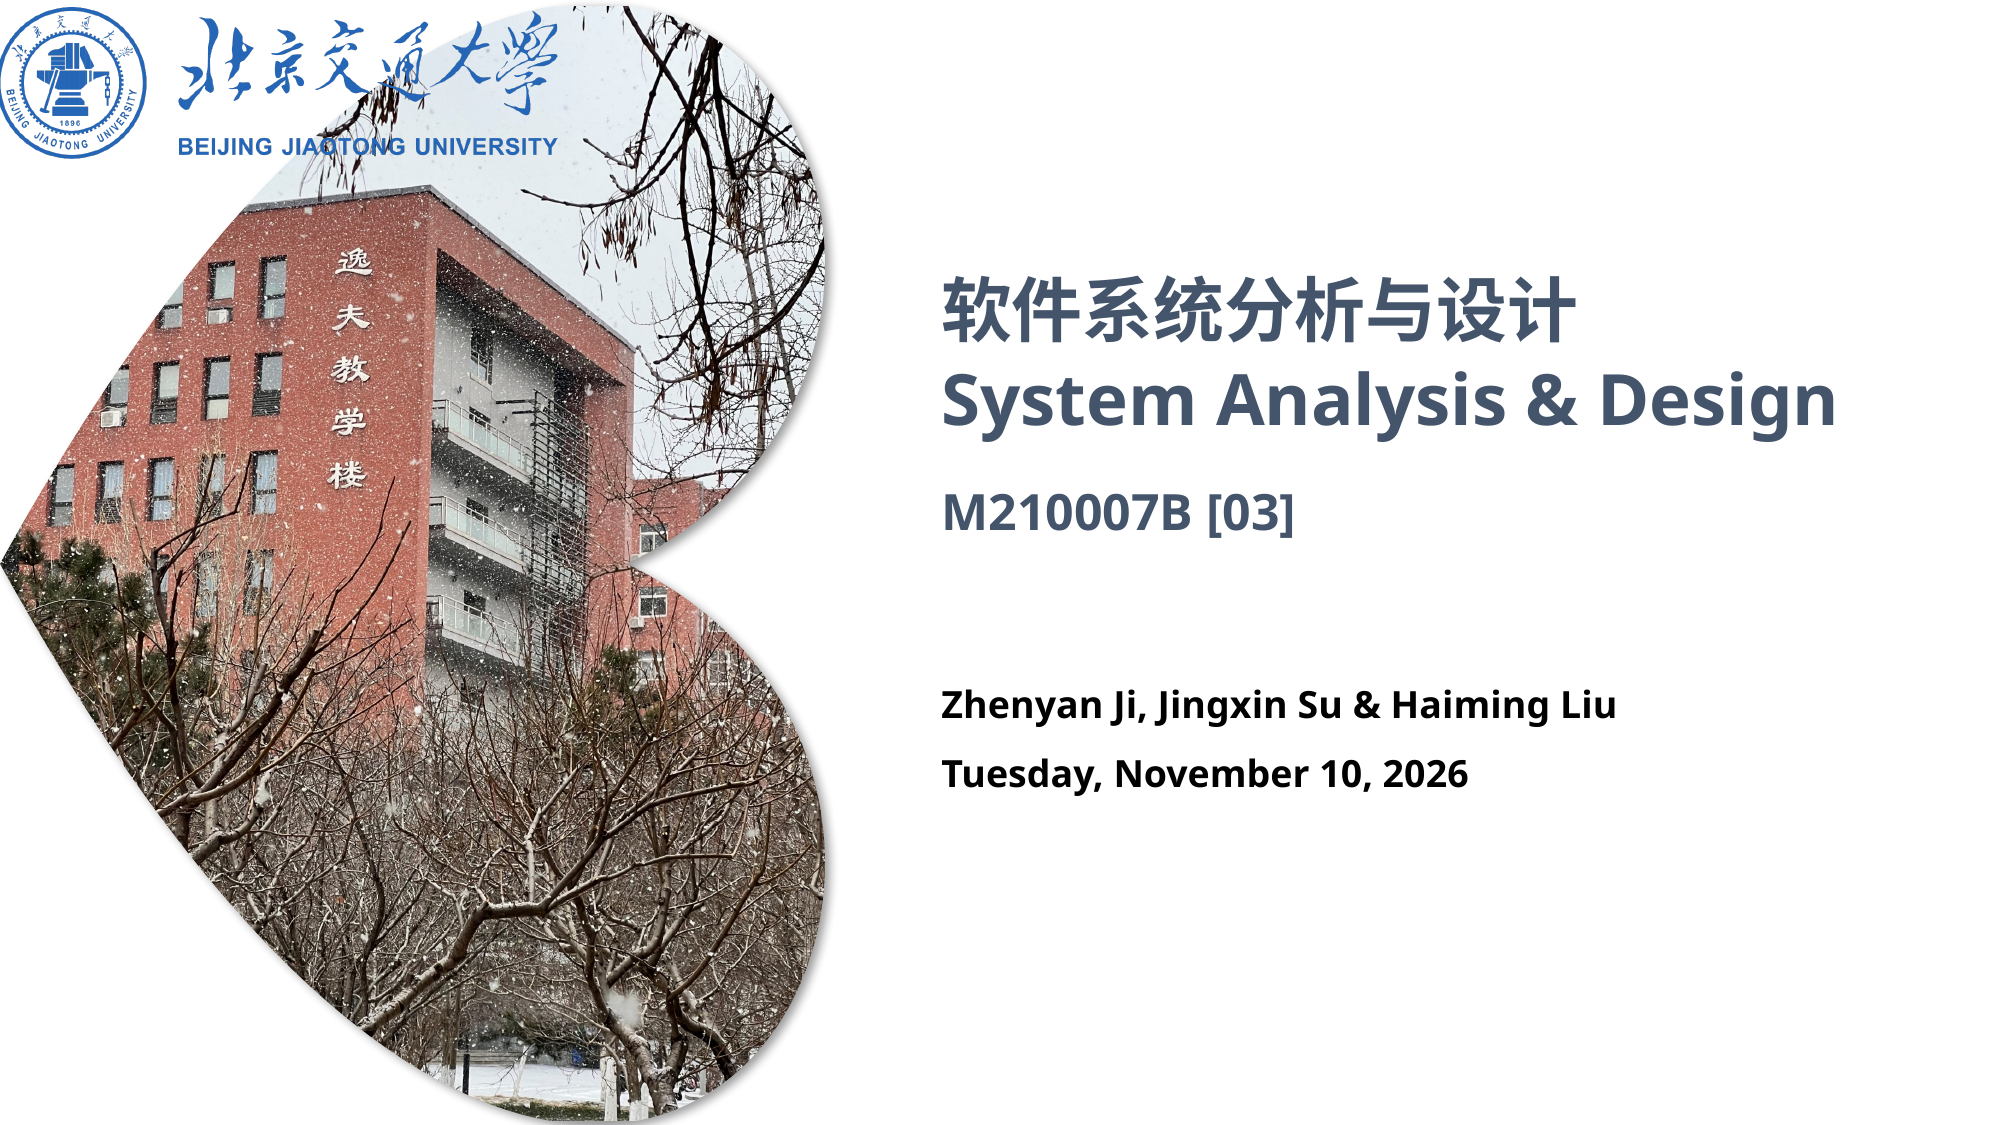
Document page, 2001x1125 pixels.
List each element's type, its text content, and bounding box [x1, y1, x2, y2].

text_box Zhenyan Ji, Jingxin Su & Haiming Liu [975, 682, 2000, 731]
text_box Tuesday, June 7, 2022 [975, 749, 2000, 799]
text_box M210007B [03] [975, 468, 2000, 561]
text_box 软件系统分析与设计 System Analysis & Design [975, 267, 1959, 448]
picture [0, 0, 975, 1121]
